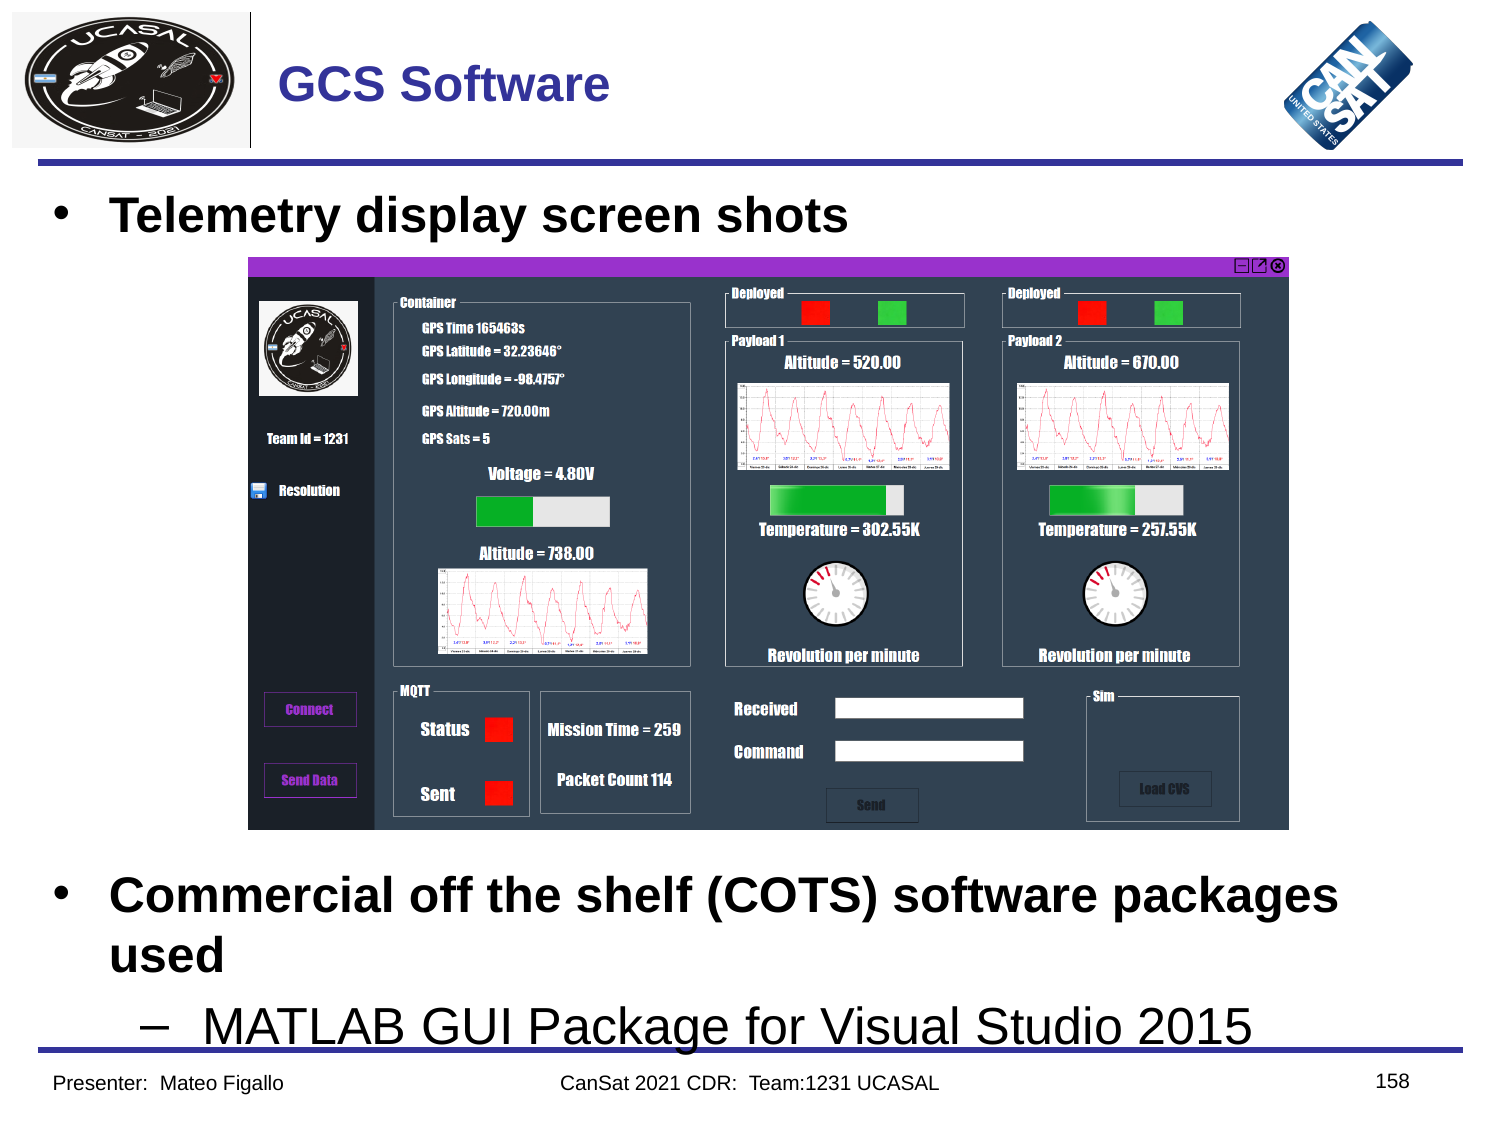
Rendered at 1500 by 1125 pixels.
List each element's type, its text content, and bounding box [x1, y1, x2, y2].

slide_number ‹#› [1312, 1059, 1425, 1100]
title GCS Software [262, 12, 1238, 150]
footer CanSat 2021 CDR: Team:1231 UCASAL [450, 1062, 1050, 1103]
text_box Presenter: Mateo Figallo [37, 1062, 413, 1103]
list Telemetry display screen shots Commercial off the shelf (COTS) software packages used MATLAB GUI Package for Visual Studio 2015 [37, 174, 1463, 1025]
picture [12, 12, 250, 148]
picture [1284, 21, 1413, 150]
picture [248, 256, 1289, 831]
